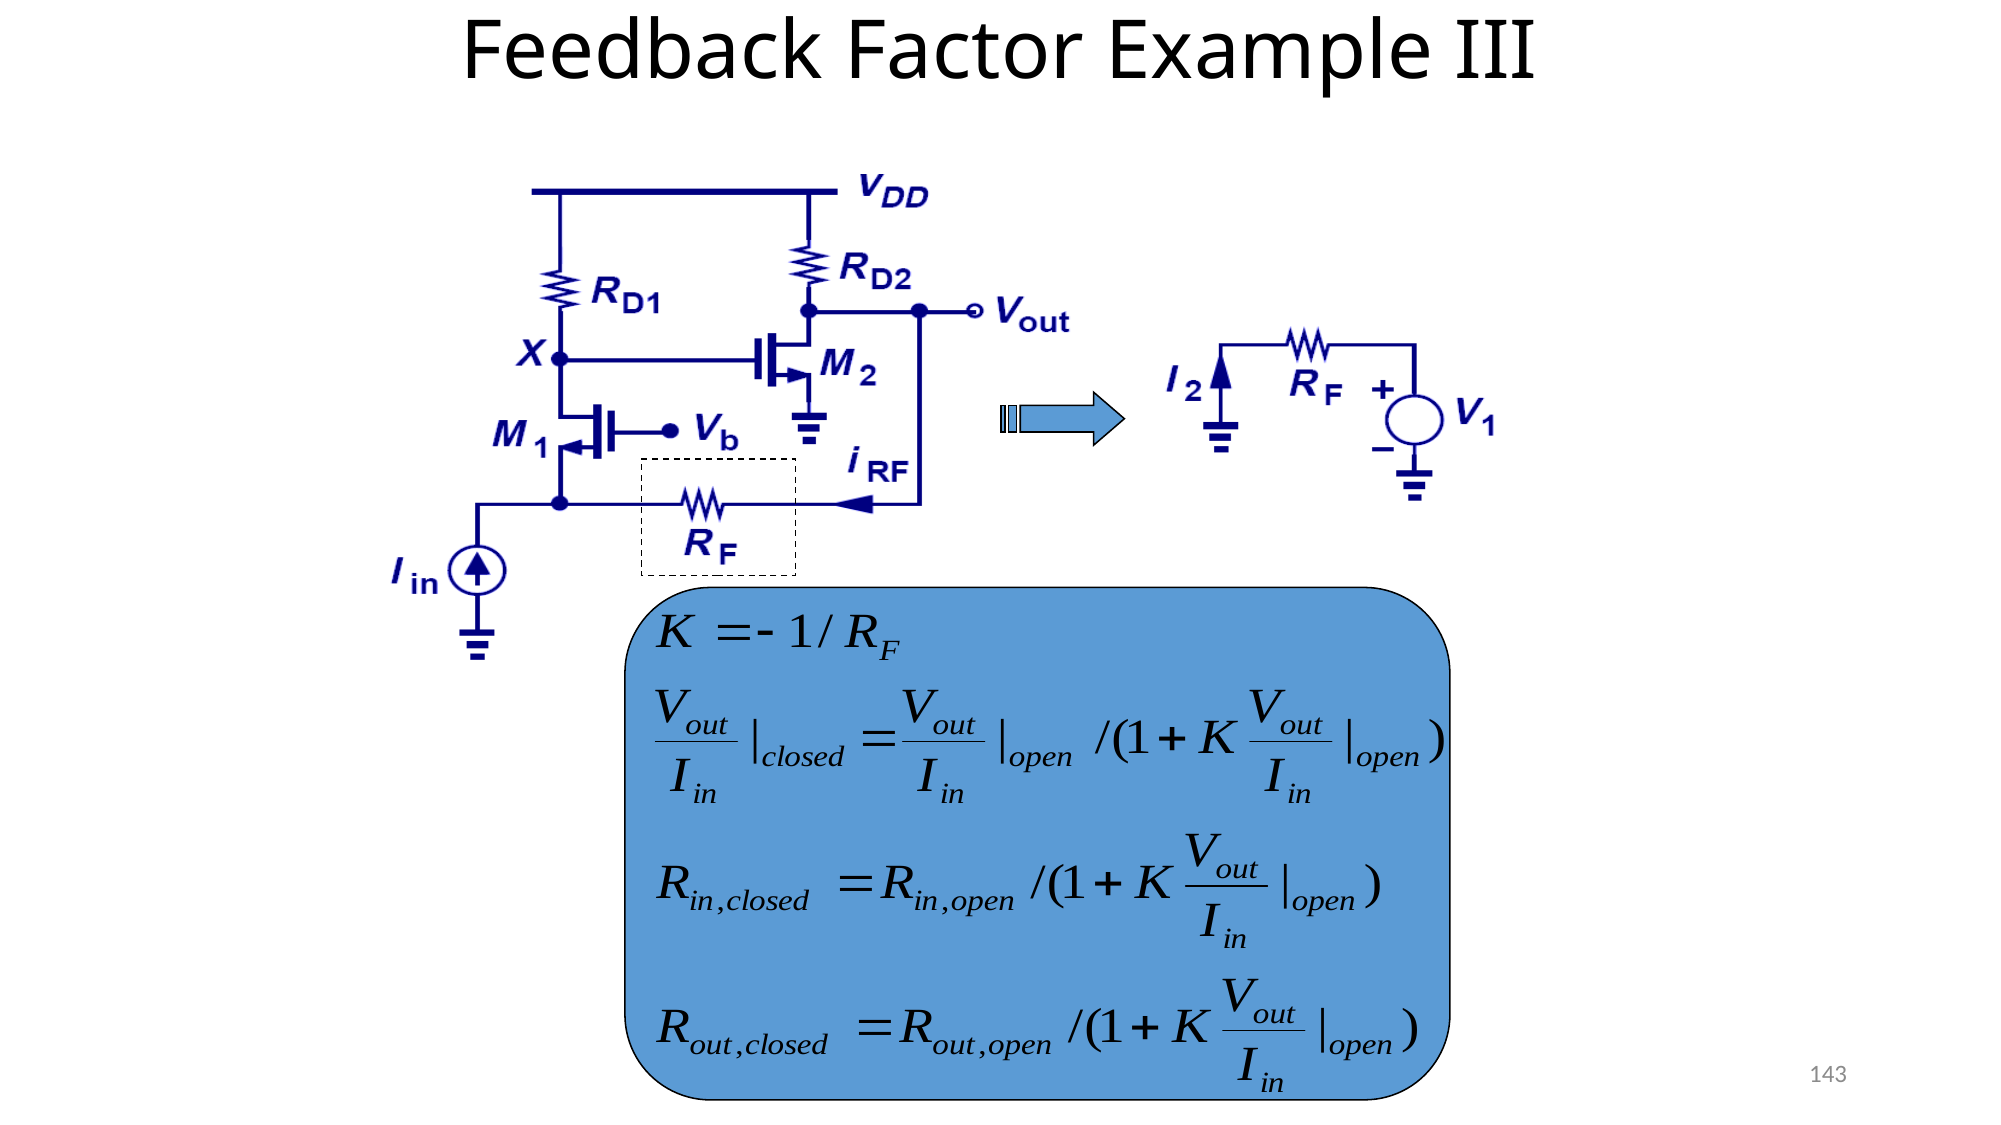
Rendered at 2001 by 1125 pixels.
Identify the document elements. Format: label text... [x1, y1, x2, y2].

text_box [362, 174, 1500, 663]
slide_number 143 [1412, 1042, 1863, 1103]
title Feedback Factor Example III [137, 0, 1863, 104]
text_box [624, 587, 1450, 1100]
